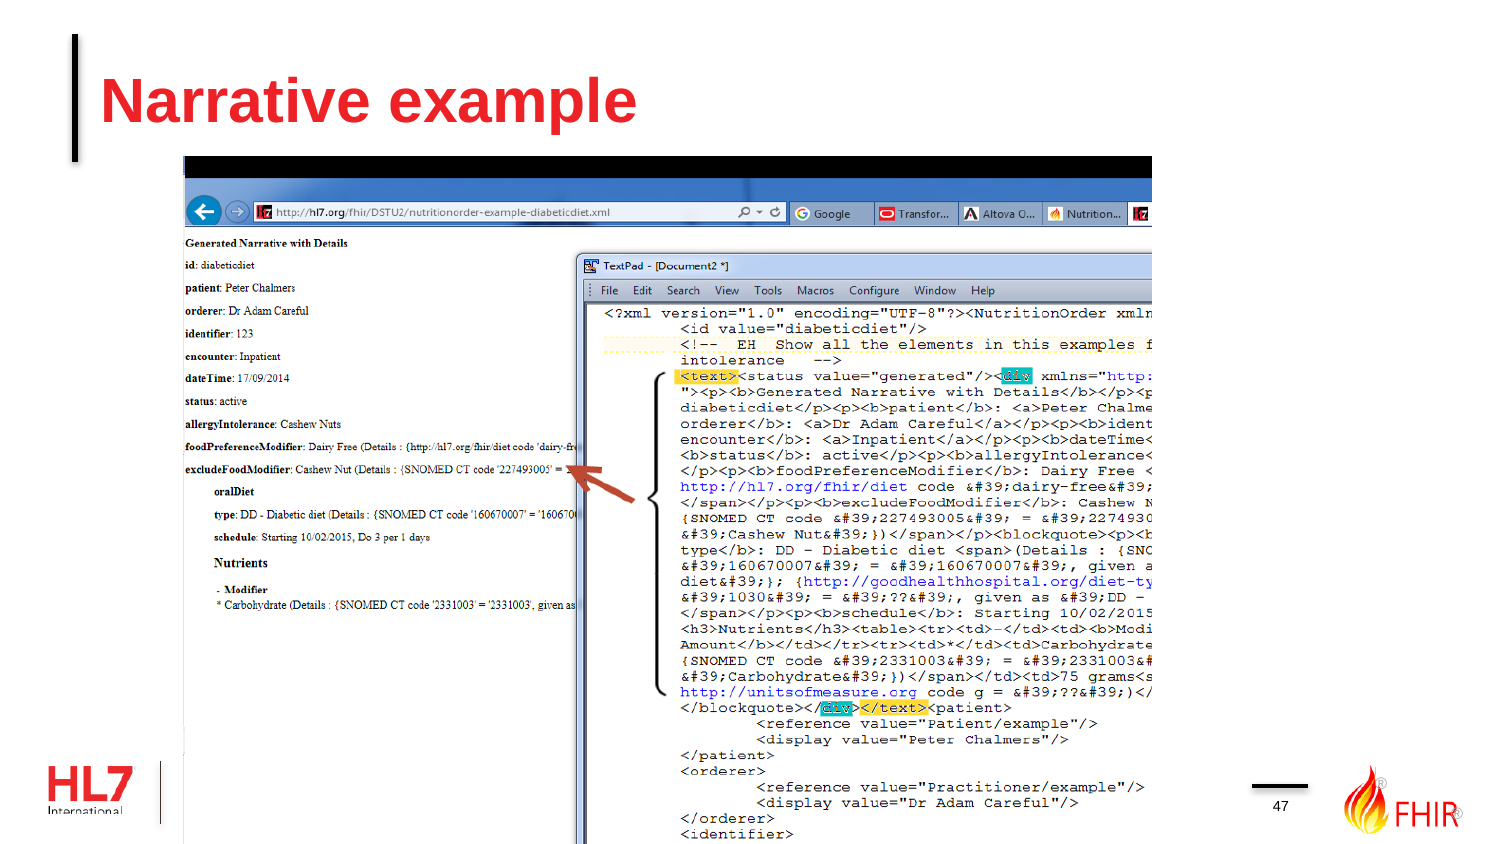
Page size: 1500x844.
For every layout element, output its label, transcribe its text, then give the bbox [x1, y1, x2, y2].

picture [182, 155, 1152, 844]
title Narrative example [100, 33, 1451, 163]
slide_number 47 [1258, 786, 1304, 814]
picture [1339, 760, 1463, 837]
